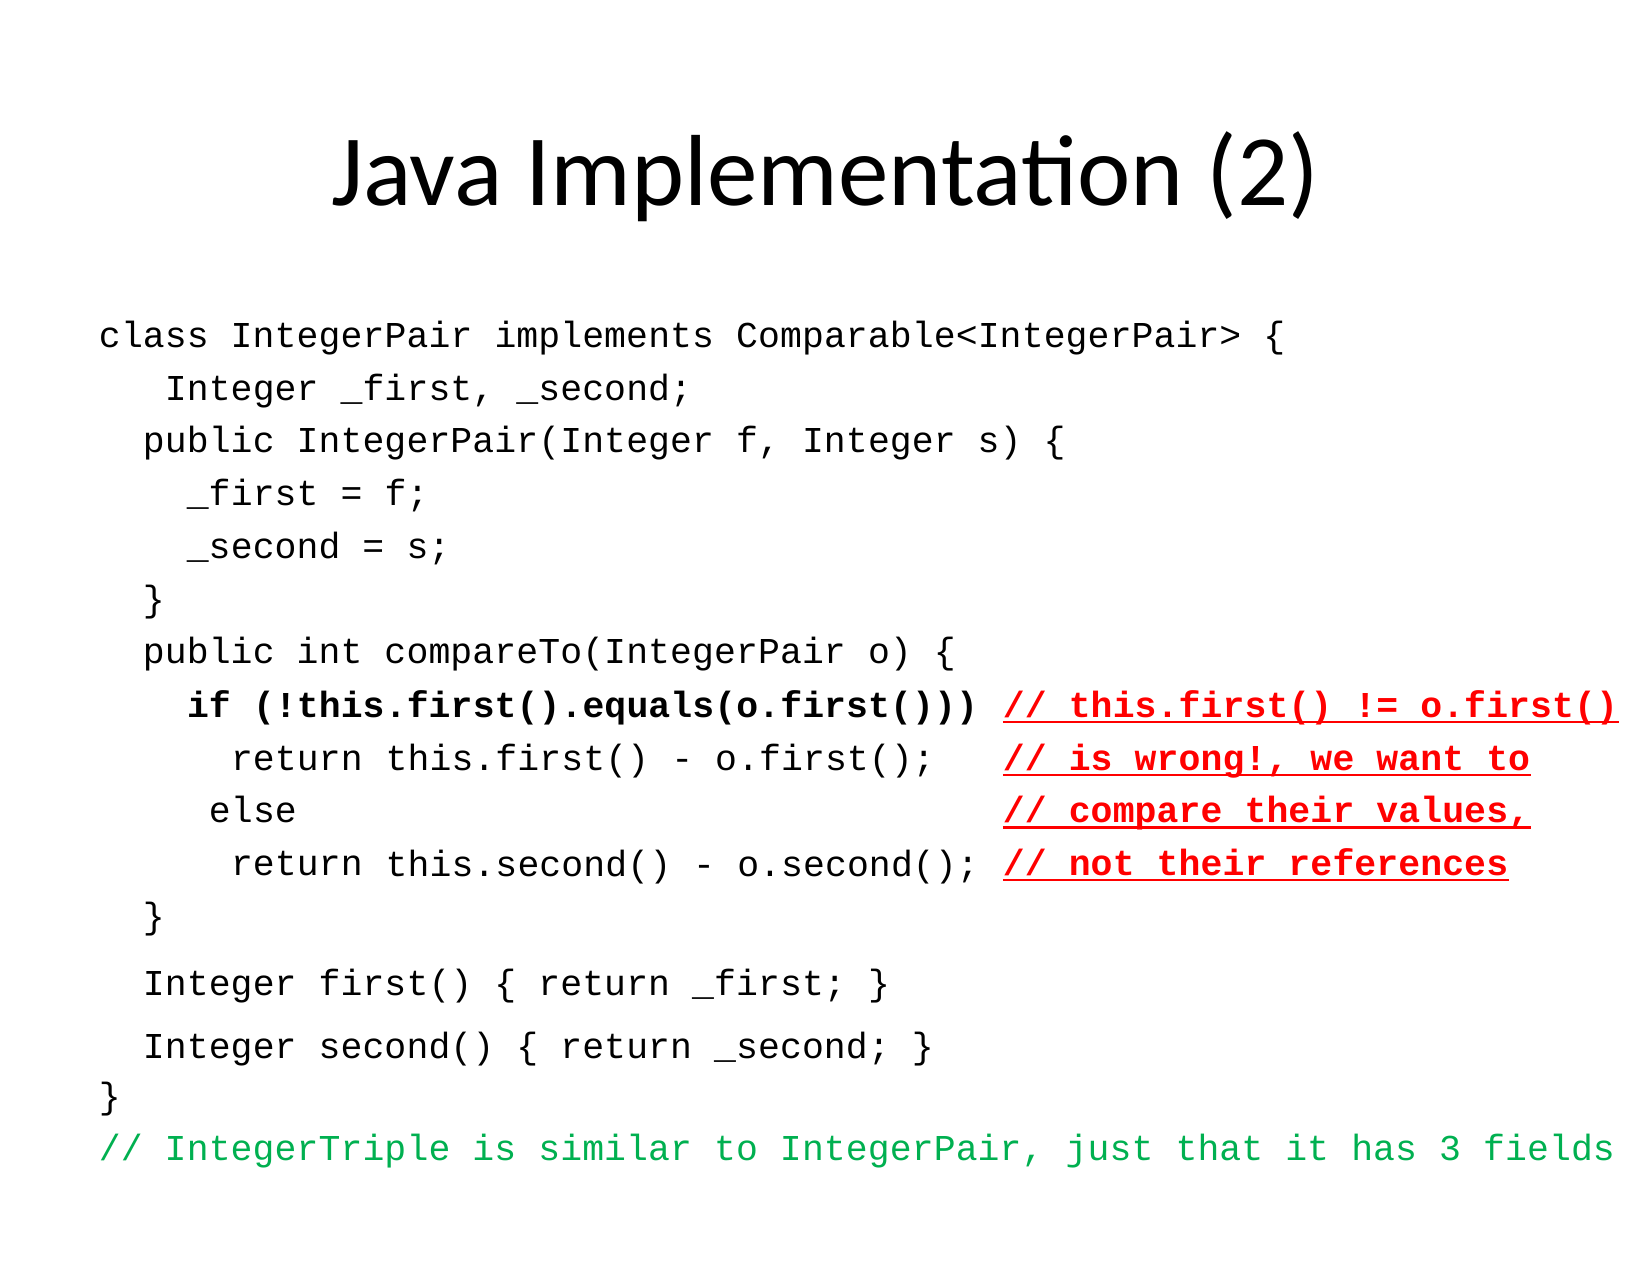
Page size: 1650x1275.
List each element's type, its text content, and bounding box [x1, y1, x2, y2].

title Java Implementation (2) [128, 104, 1522, 318]
text_box } Integer first() { return _first; } Integer second() { return _second; } } // IntegerTriple is similar to IntegerPair, just that it has 3 fields [96, 892, 1623, 1168]
text_box class IntegerPair implements Comparable<IntegerPair> { Integer _first, _second; public IntegerPair(Integer f, Integer s) { _first = f; _second = s; } public int compareTo(IntegerPair o) { [96, 302, 1292, 672]
text_box this.first() - o.first(); [383, 733, 939, 778]
text_box this.second() - o.second(); [383, 839, 983, 884]
text_box if (!this.first().equals(o.first())) [185, 681, 983, 725]
text_box return else return [185, 725, 366, 883]
text_box // this.first() != o.first() // is wrong!, we want to // compare their values, // not their references [1000, 681, 1623, 884]
